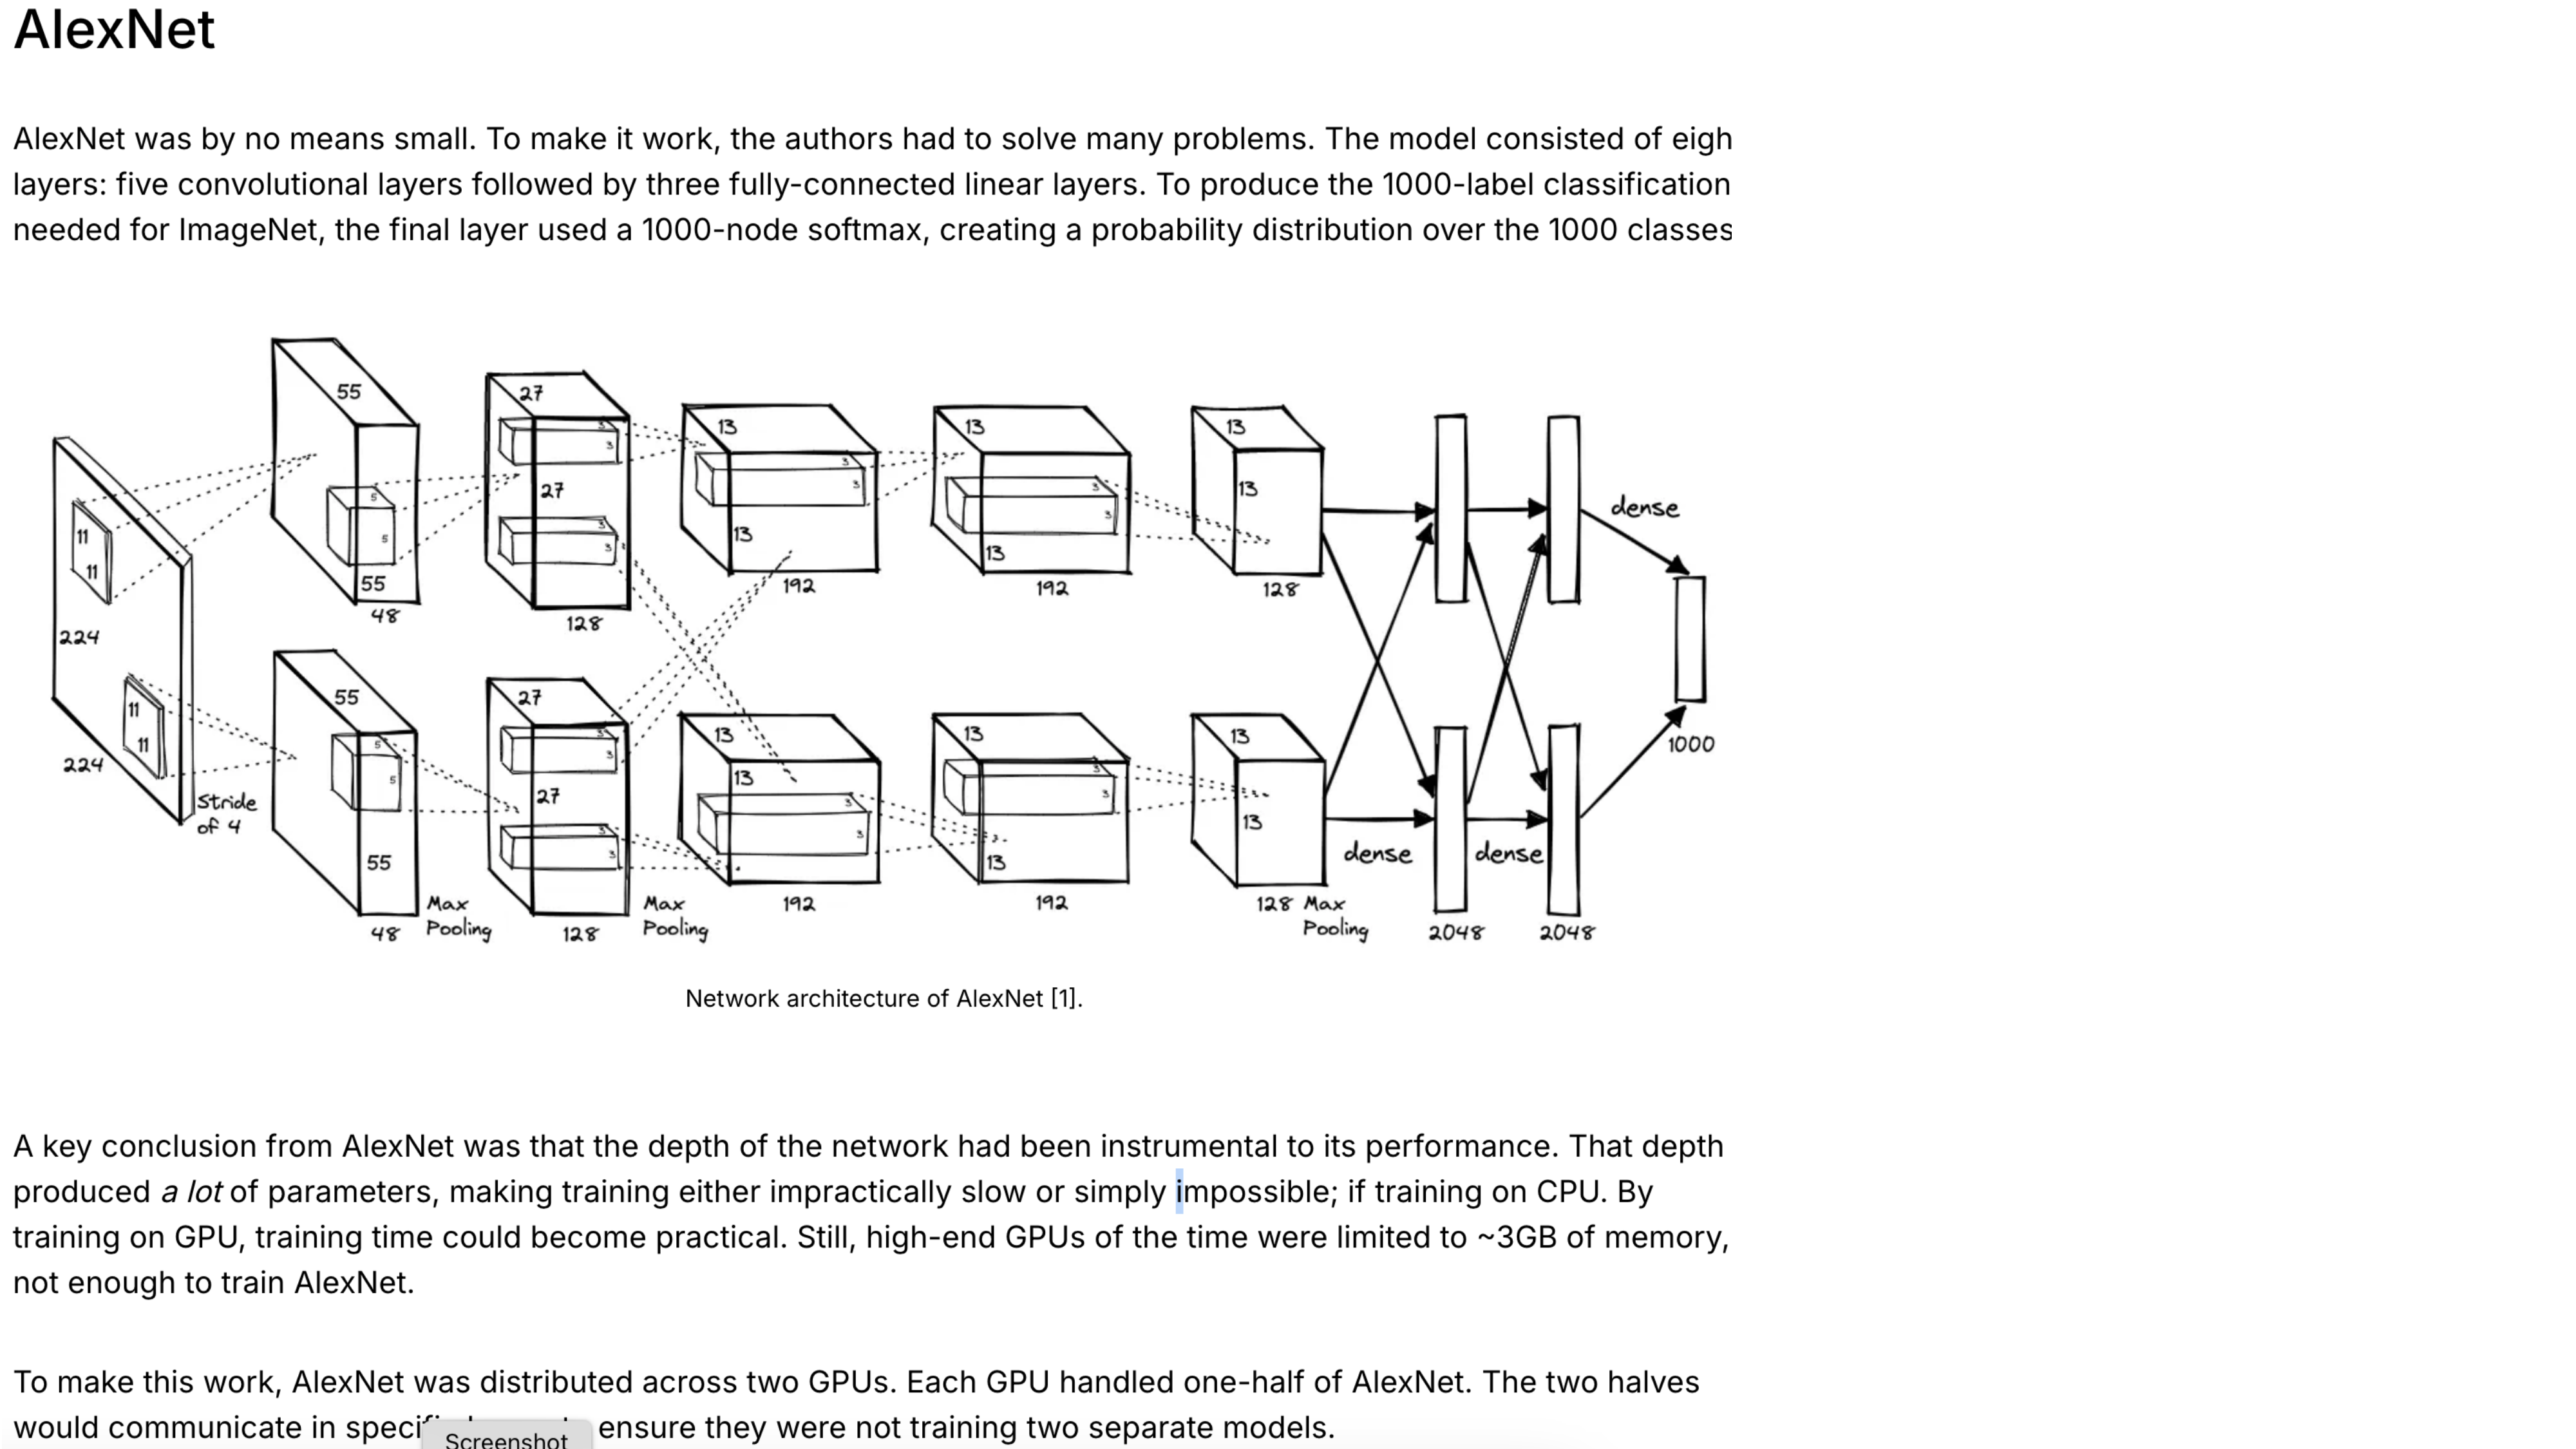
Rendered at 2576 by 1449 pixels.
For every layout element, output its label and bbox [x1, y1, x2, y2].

picture [0, 0, 1968, 1449]
